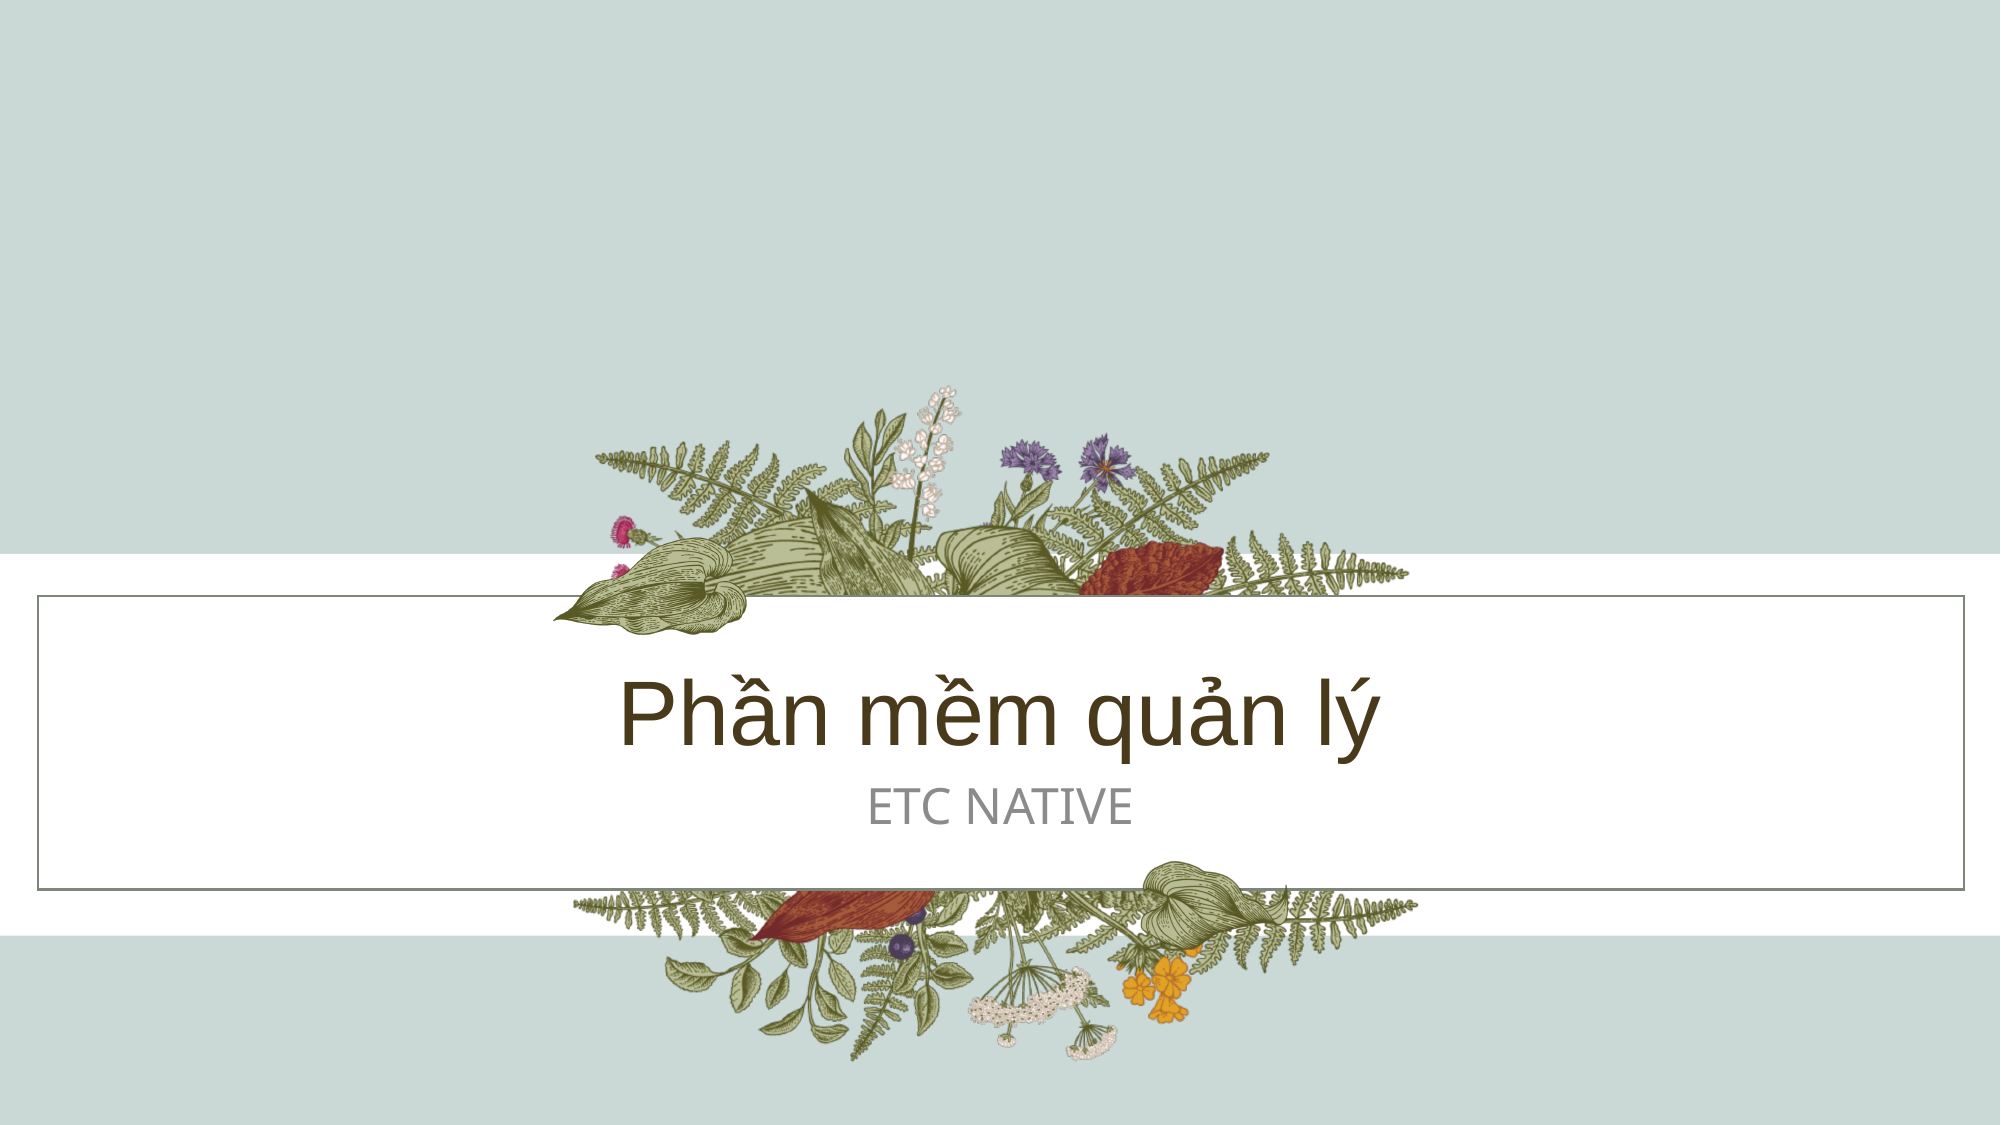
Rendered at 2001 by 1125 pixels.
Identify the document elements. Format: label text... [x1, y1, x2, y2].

list ETC NATIVE [189, 771, 1811, 846]
picture [551, 366, 1449, 636]
title Phần mềm quản lý [189, 652, 1811, 771]
picture [568, 846, 1434, 1072]
